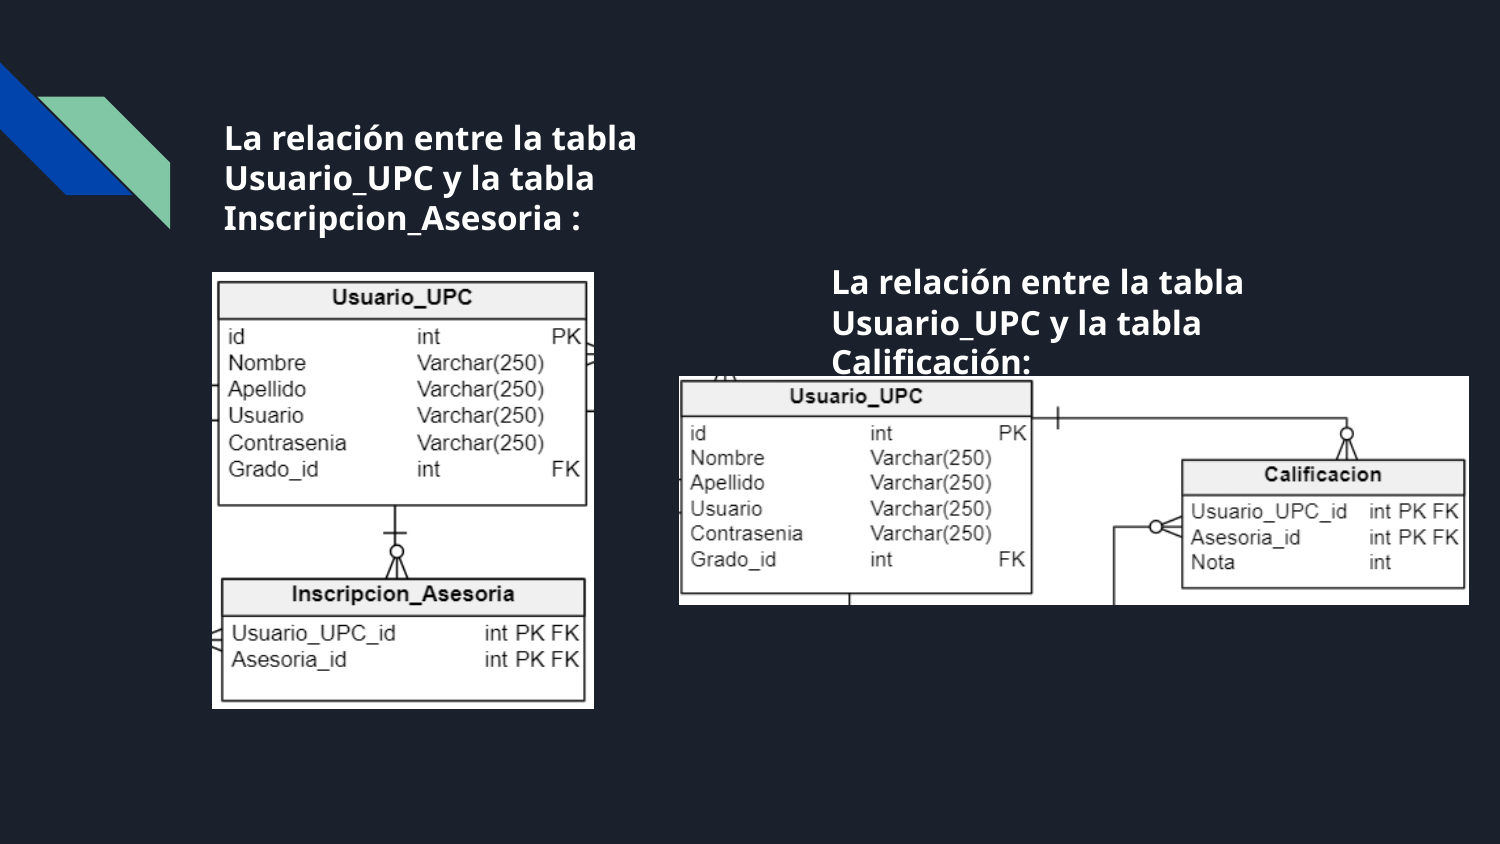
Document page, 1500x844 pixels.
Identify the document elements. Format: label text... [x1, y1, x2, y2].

text_box La relación entre la tabla Usuario_UPC y la tabla Inscripcion_Asesoria : [209, 110, 714, 245]
picture [679, 375, 1469, 605]
text_box La relación entre la tabla Usuario_UPC y la tabla Calificación: [816, 254, 1378, 374]
picture [211, 272, 595, 709]
